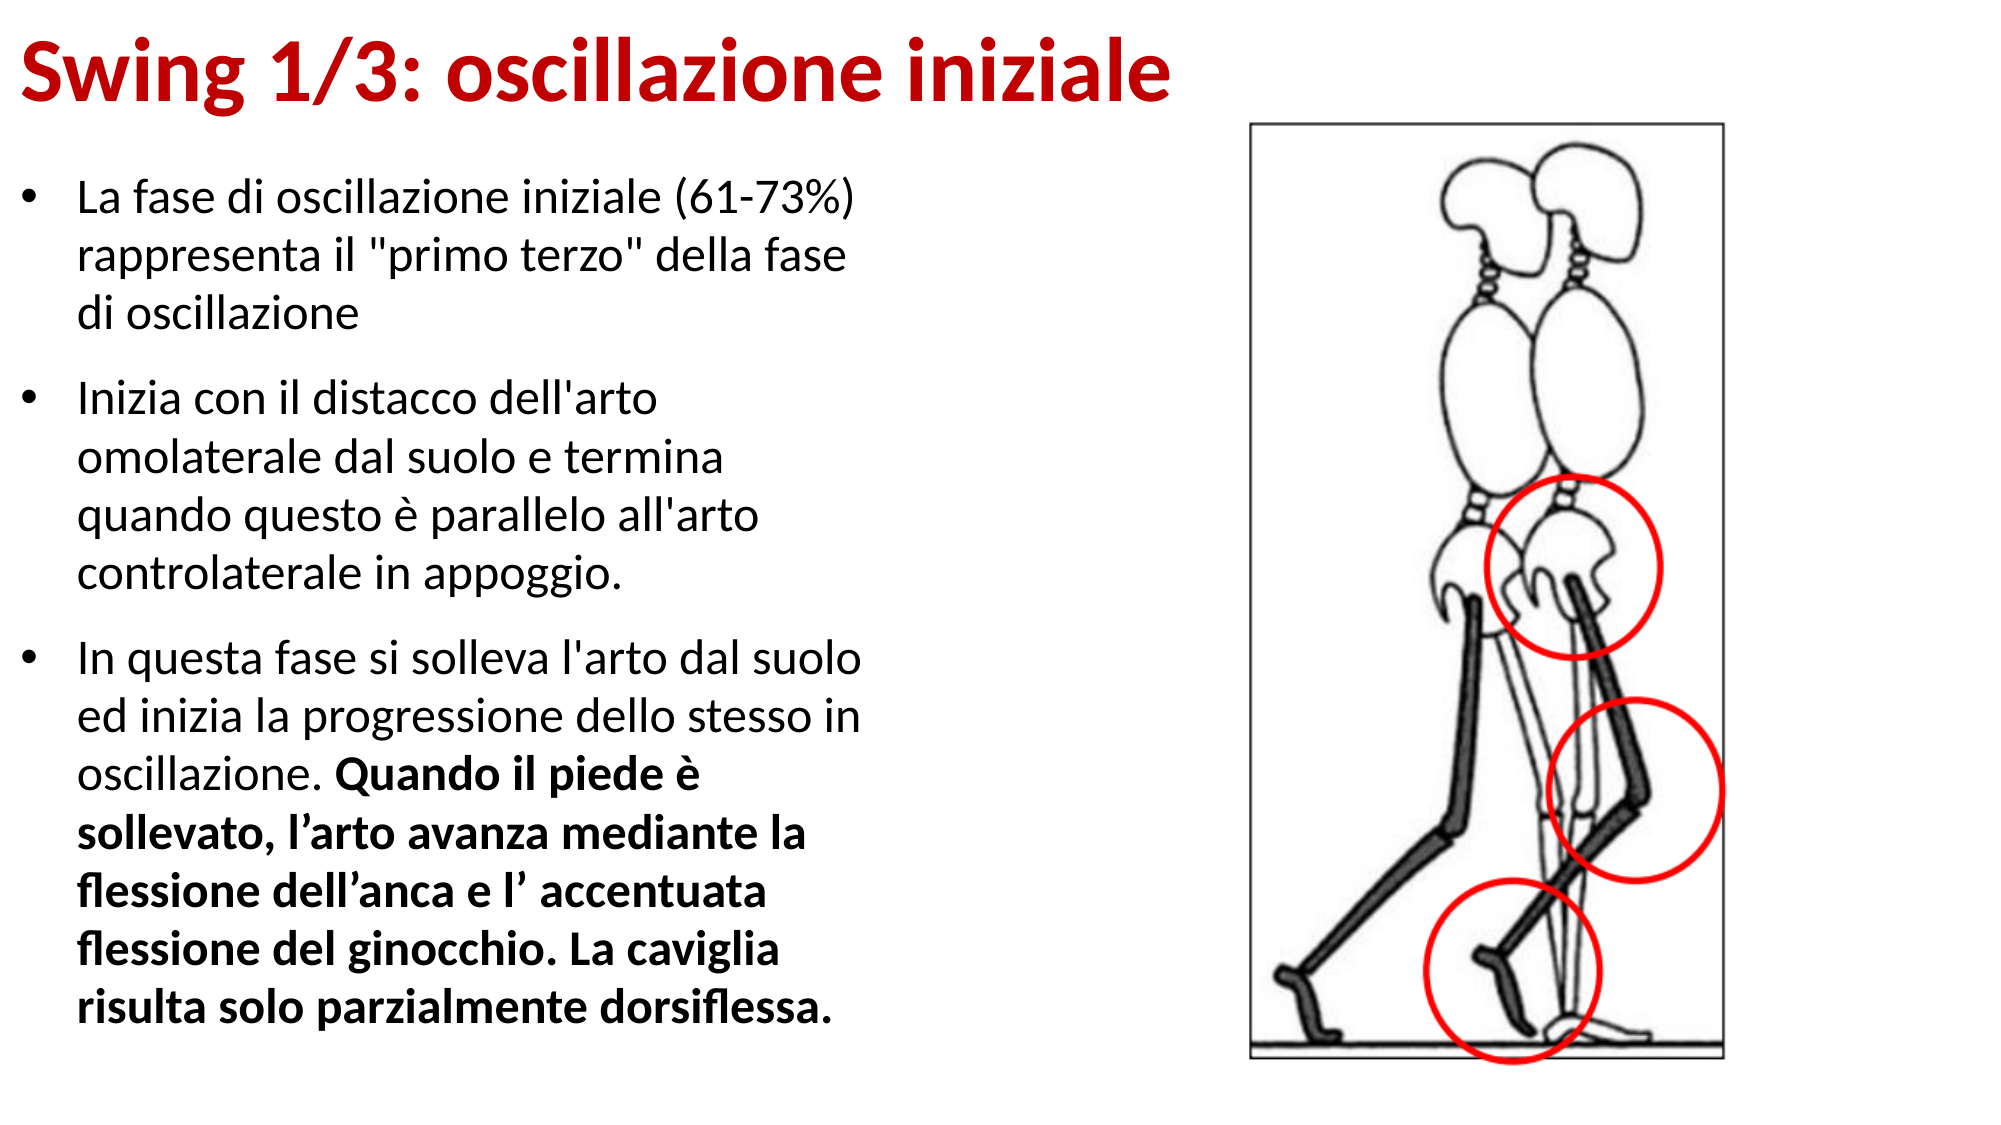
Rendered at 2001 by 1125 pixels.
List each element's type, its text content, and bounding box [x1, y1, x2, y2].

picture [1212, 82, 1753, 1095]
title Swing 1/3: oscillazione iniziale [5, 0, 1731, 181]
list La fase di oscillazione iniziale (61-73%) rappresenta il "primo terzo" della fase di oscillazione Inizia con il distacco dell'arto omolaterale dal suolo e termina quando questo è parallelo all'arto controlaterale in appoggio. In questa fase si solleva l'arto dal suolo ed inizia la progressione dello stesso in oscillazione. Quando il piede è sollevato, l’arto avanza mediante la flessione dell’anca e l’ accentuata flessione del ginocchio. La caviglia risulta solo parzialmente dorsiflessa. [5, 159, 945, 1094]
